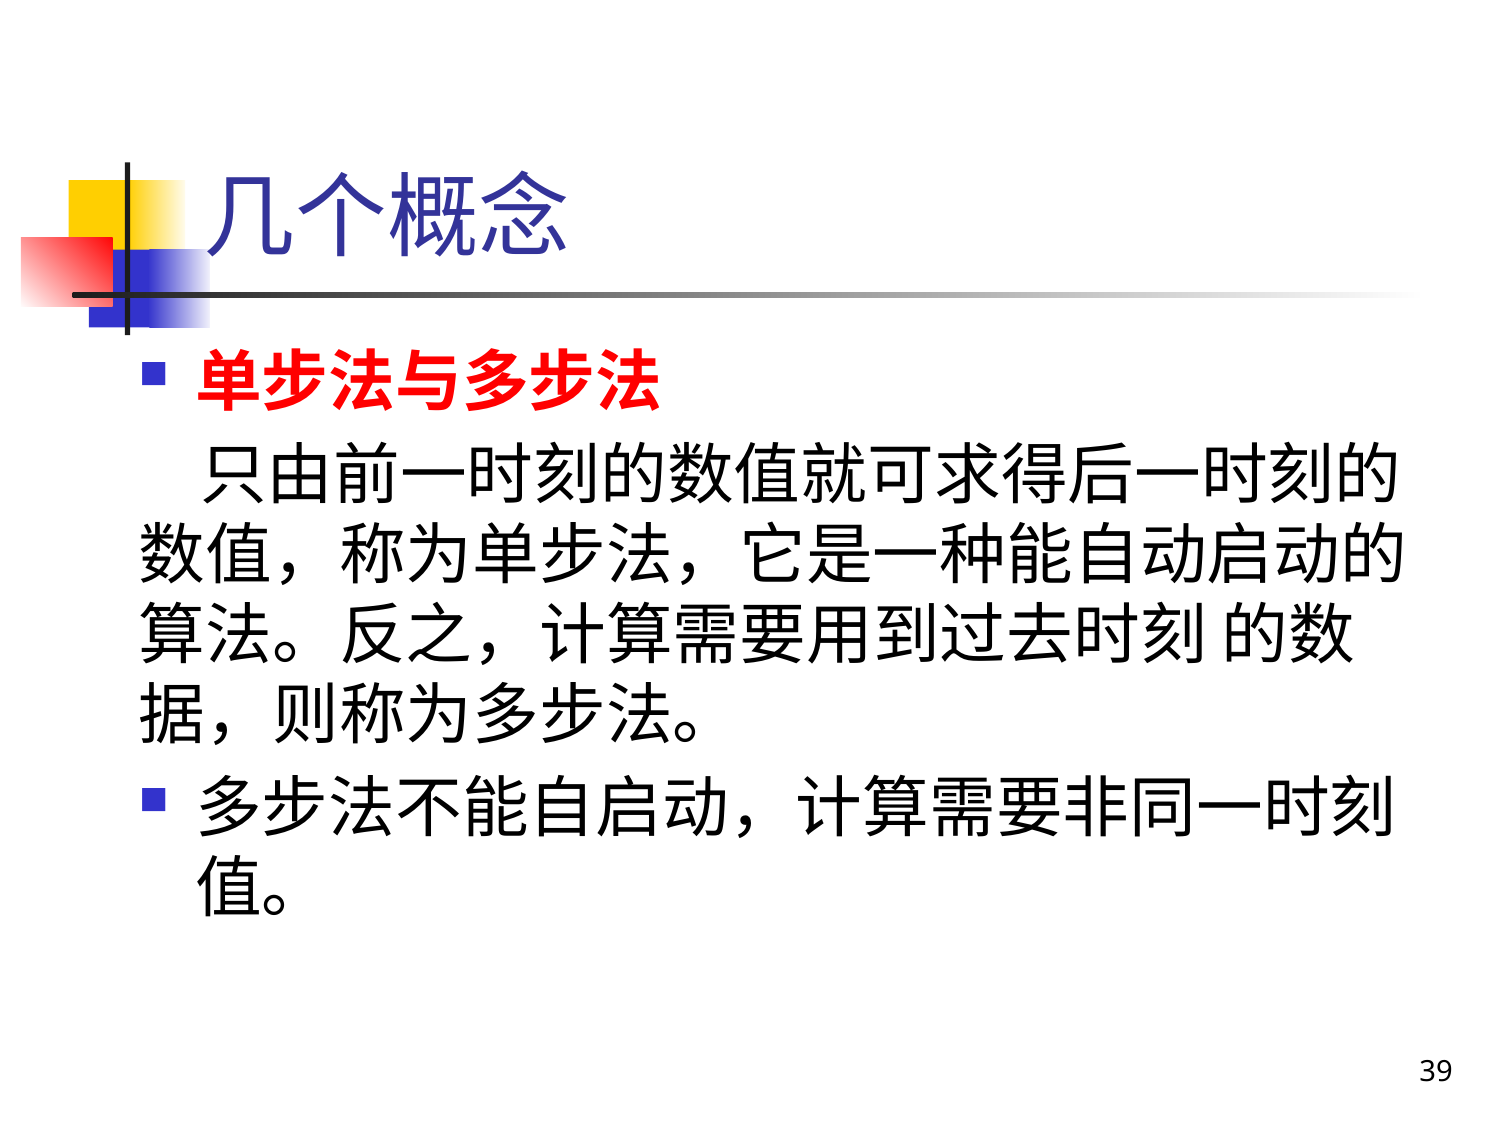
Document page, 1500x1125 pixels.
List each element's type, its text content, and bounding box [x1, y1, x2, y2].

slide_number 39 [1155, 1024, 1468, 1100]
title 几个概念 [188, 35, 1468, 275]
